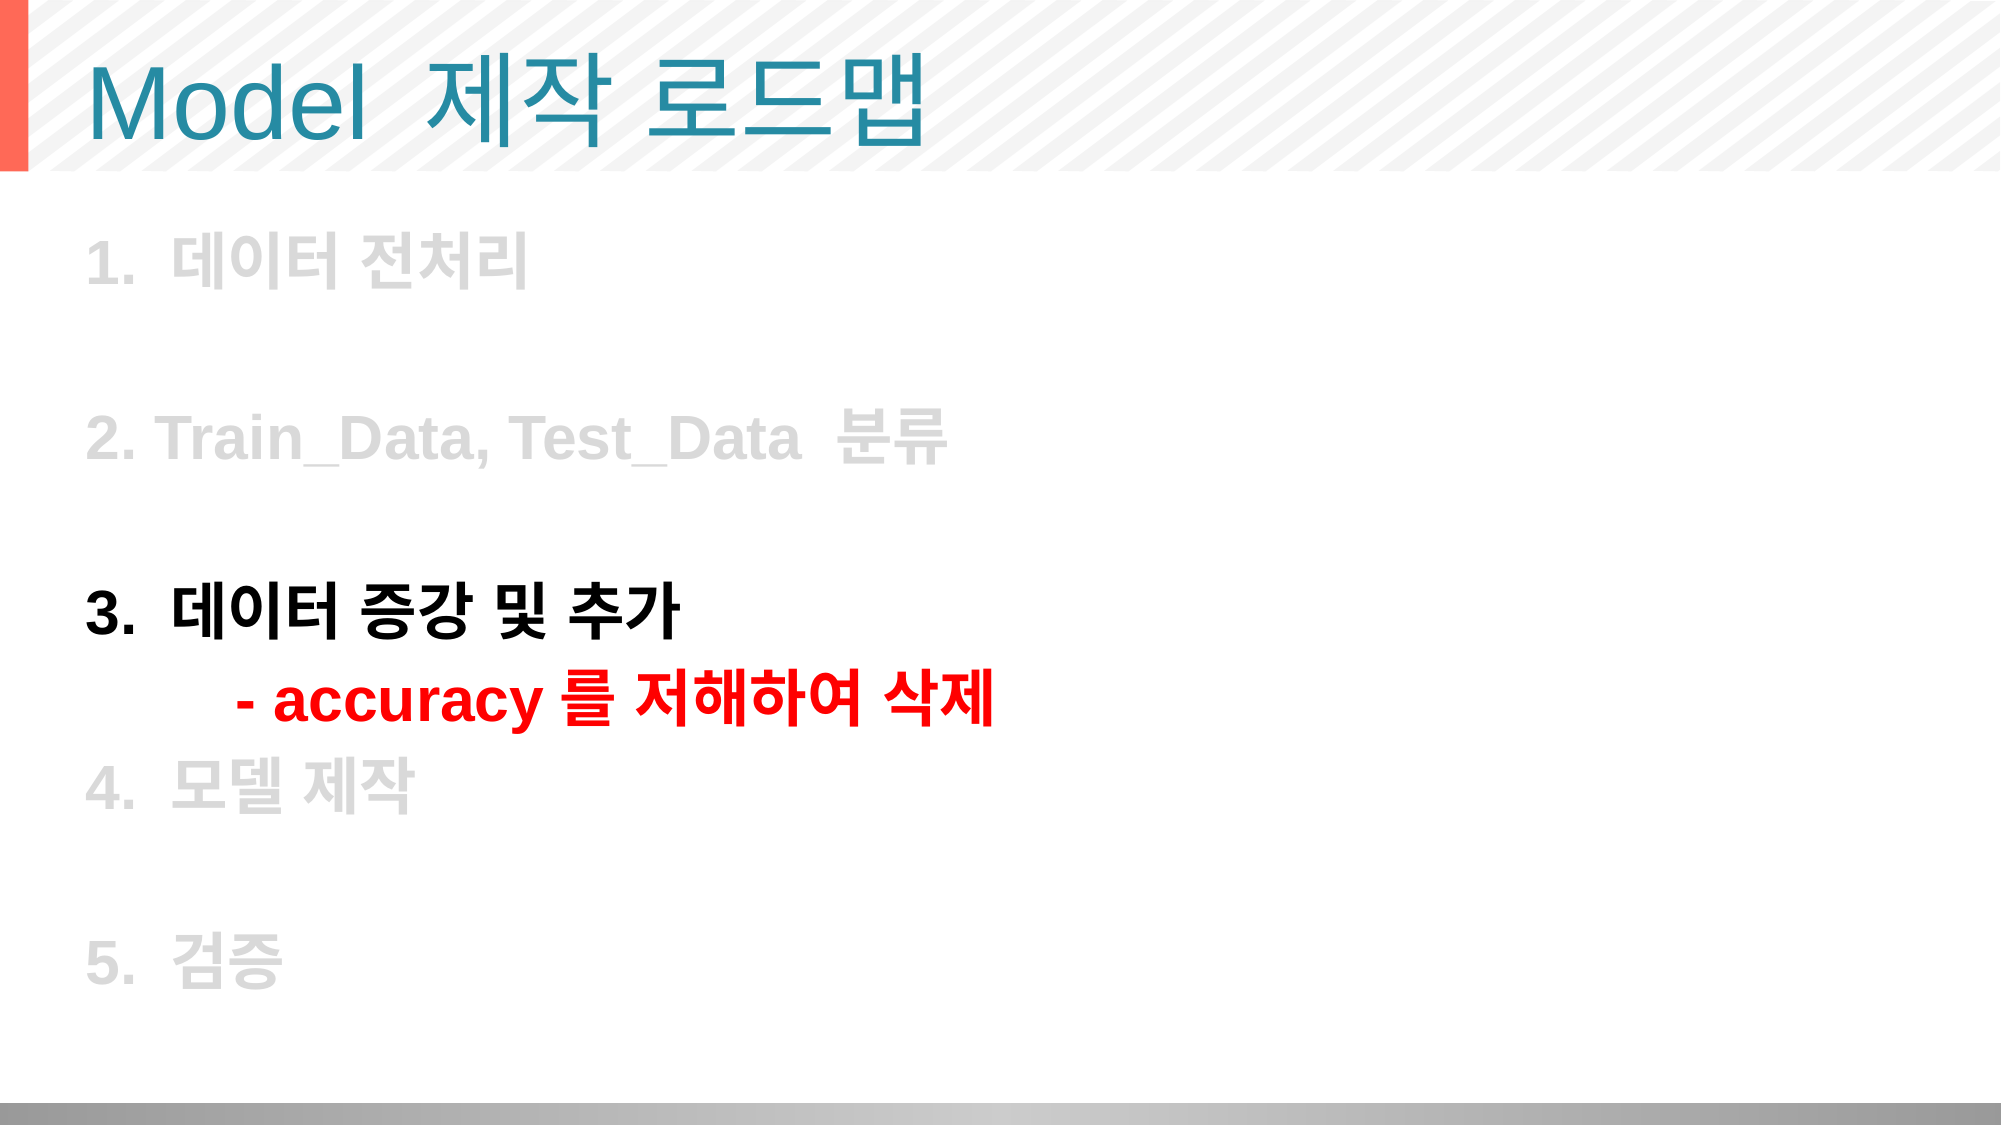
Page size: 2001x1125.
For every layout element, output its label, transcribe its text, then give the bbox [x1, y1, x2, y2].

title Model 제작 로드맵 [70, 20, 1925, 175]
list 1. 데이터 전처리 2. Train_Data, Test_Data 분류 3. 데이터 증강 및 추가 - accuracy를 저해하여 삭제 4. 모델 제작 5. 검증 [70, 214, 1925, 1090]
